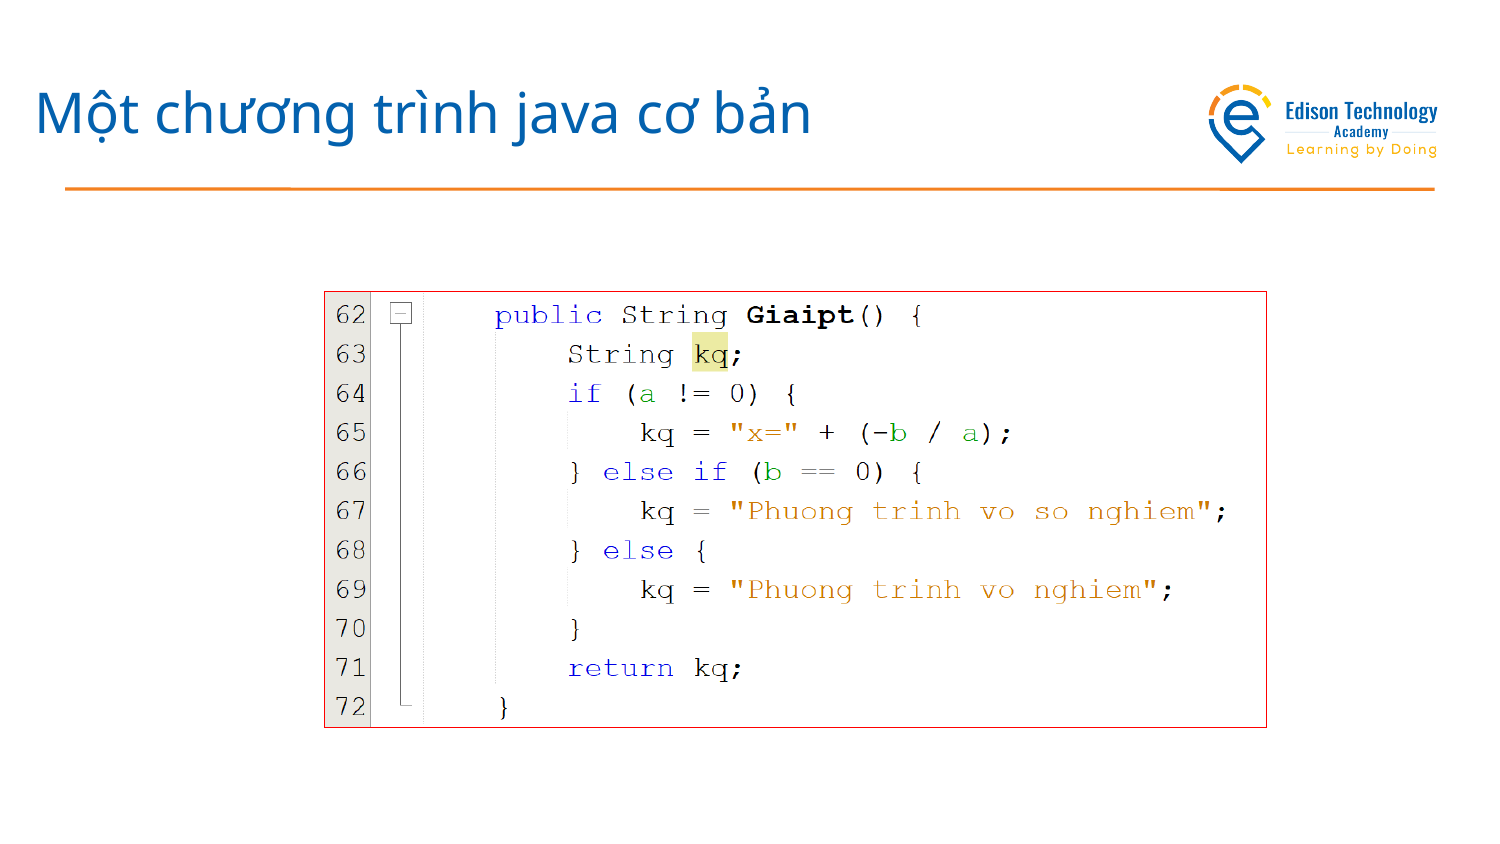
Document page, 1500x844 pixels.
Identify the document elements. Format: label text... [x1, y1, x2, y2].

picture [1147, 83, 1500, 167]
picture [324, 291, 1267, 728]
text_box Một chương trình java cơ bản [19, 65, 1418, 160]
